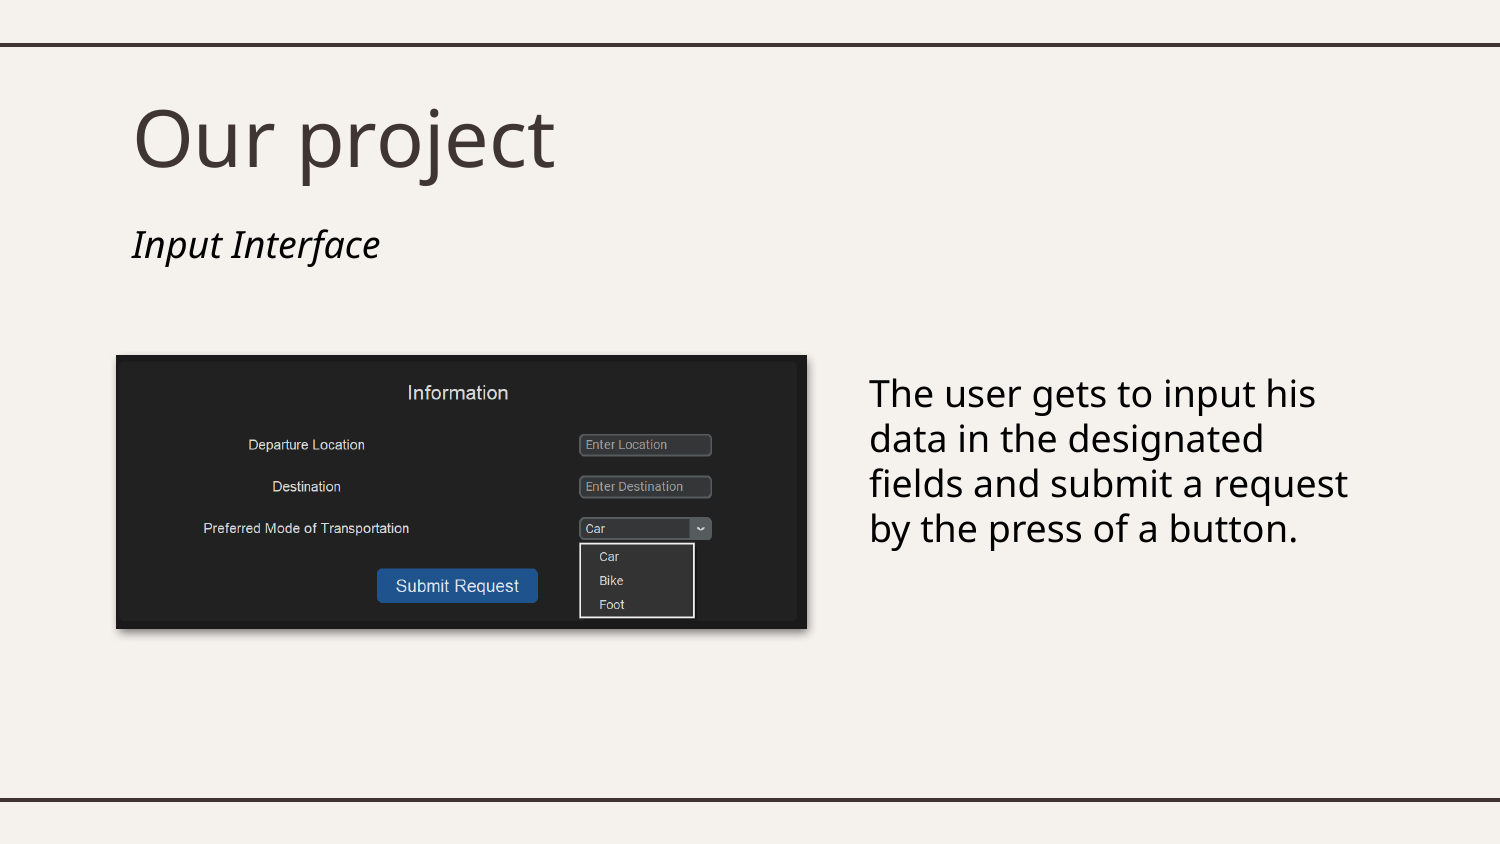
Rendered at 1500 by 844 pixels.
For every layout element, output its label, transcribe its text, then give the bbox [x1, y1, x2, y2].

text_box Input Interface [116, 205, 807, 292]
title Our project [116, 72, 1383, 167]
picture [116, 355, 807, 630]
text_box The user gets to input his data in the designated fields and submit a request by the press of a button. [854, 355, 1383, 629]
